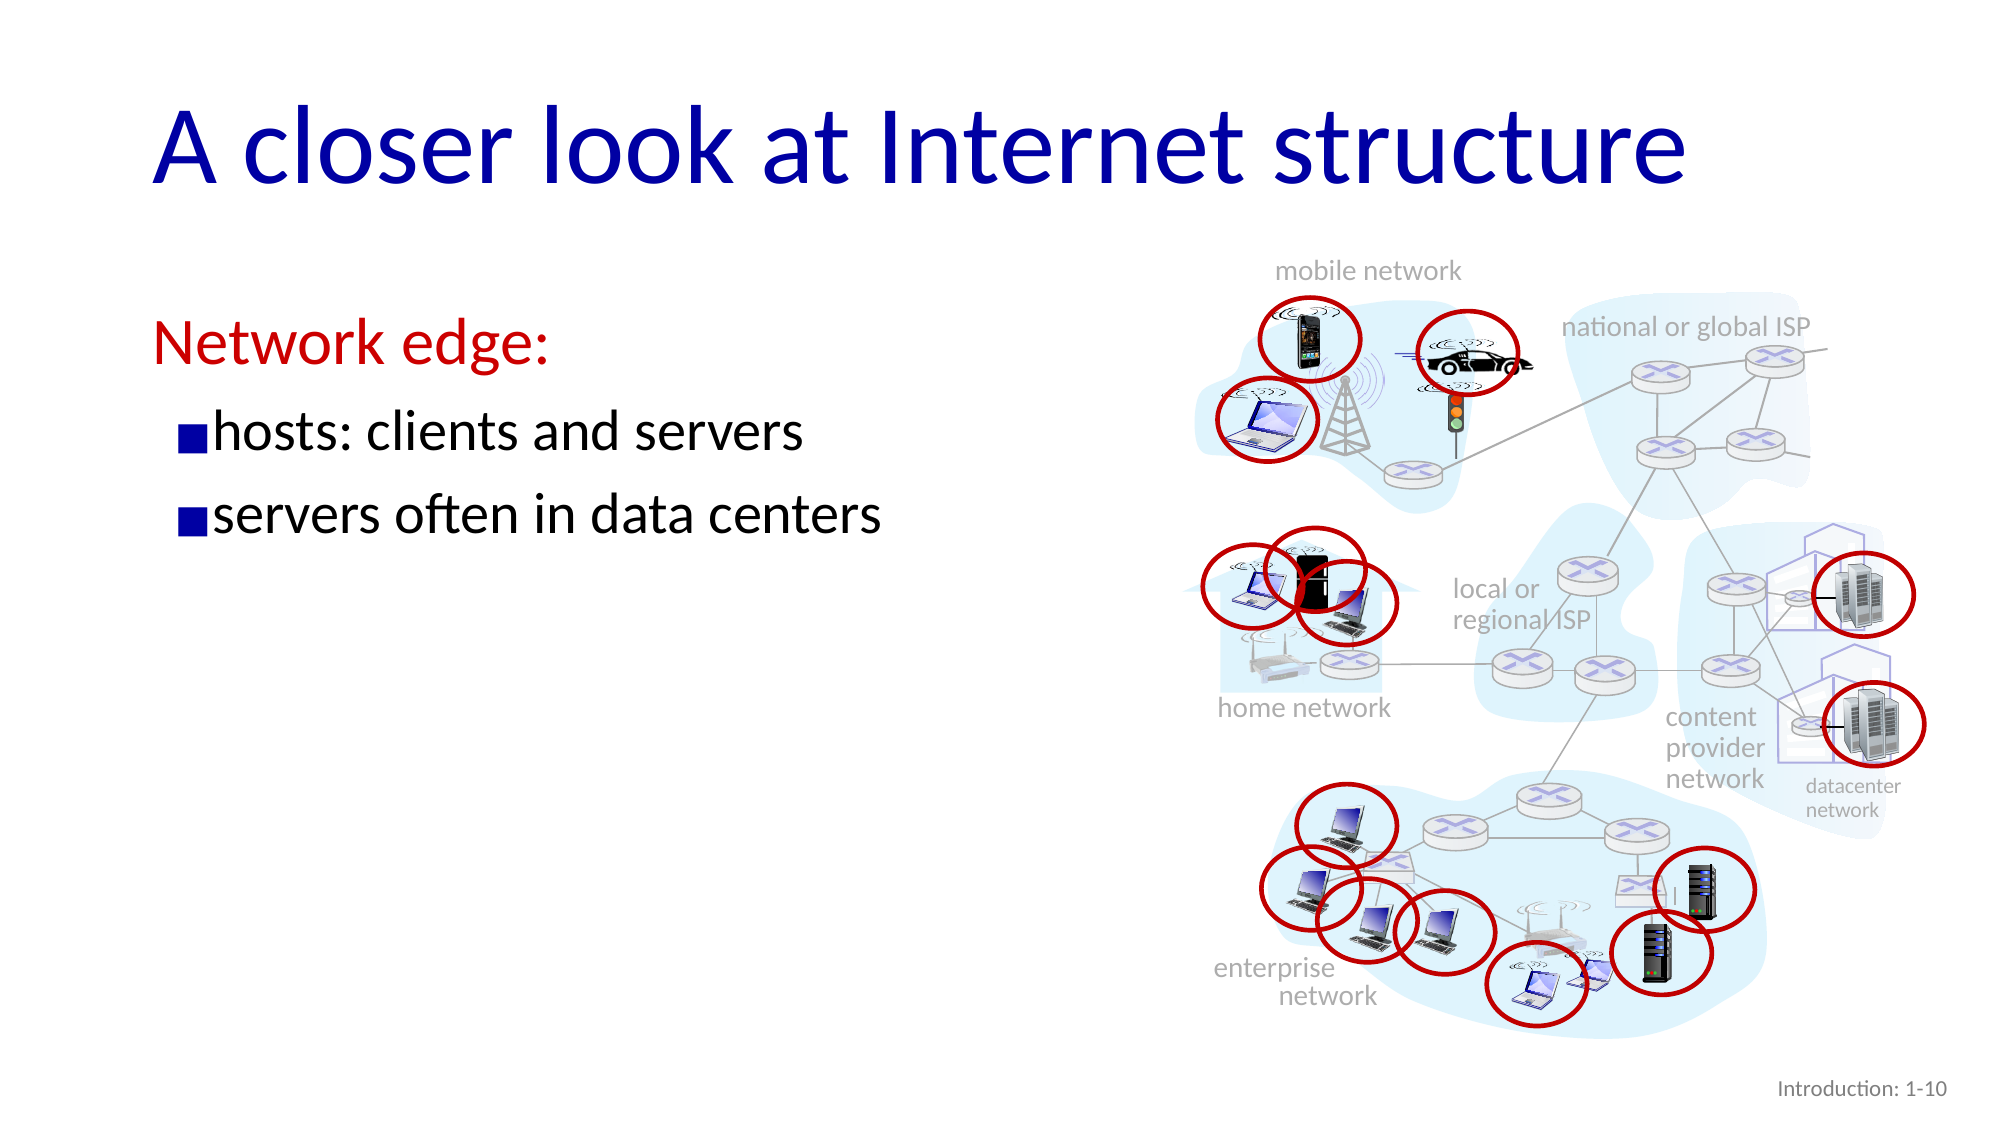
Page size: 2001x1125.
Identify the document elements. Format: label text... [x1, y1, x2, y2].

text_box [1202, 297, 1925, 1027]
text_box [1181, 243, 1925, 1042]
slide_number Introduction: 1-10 [1512, 1056, 1963, 1117]
text_box [1102, 244, 1982, 1057]
title A closer look at Internet structure [137, 74, 1863, 221]
list Network edge: hosts: clients and servers servers often in data centers [137, 299, 1072, 1057]
